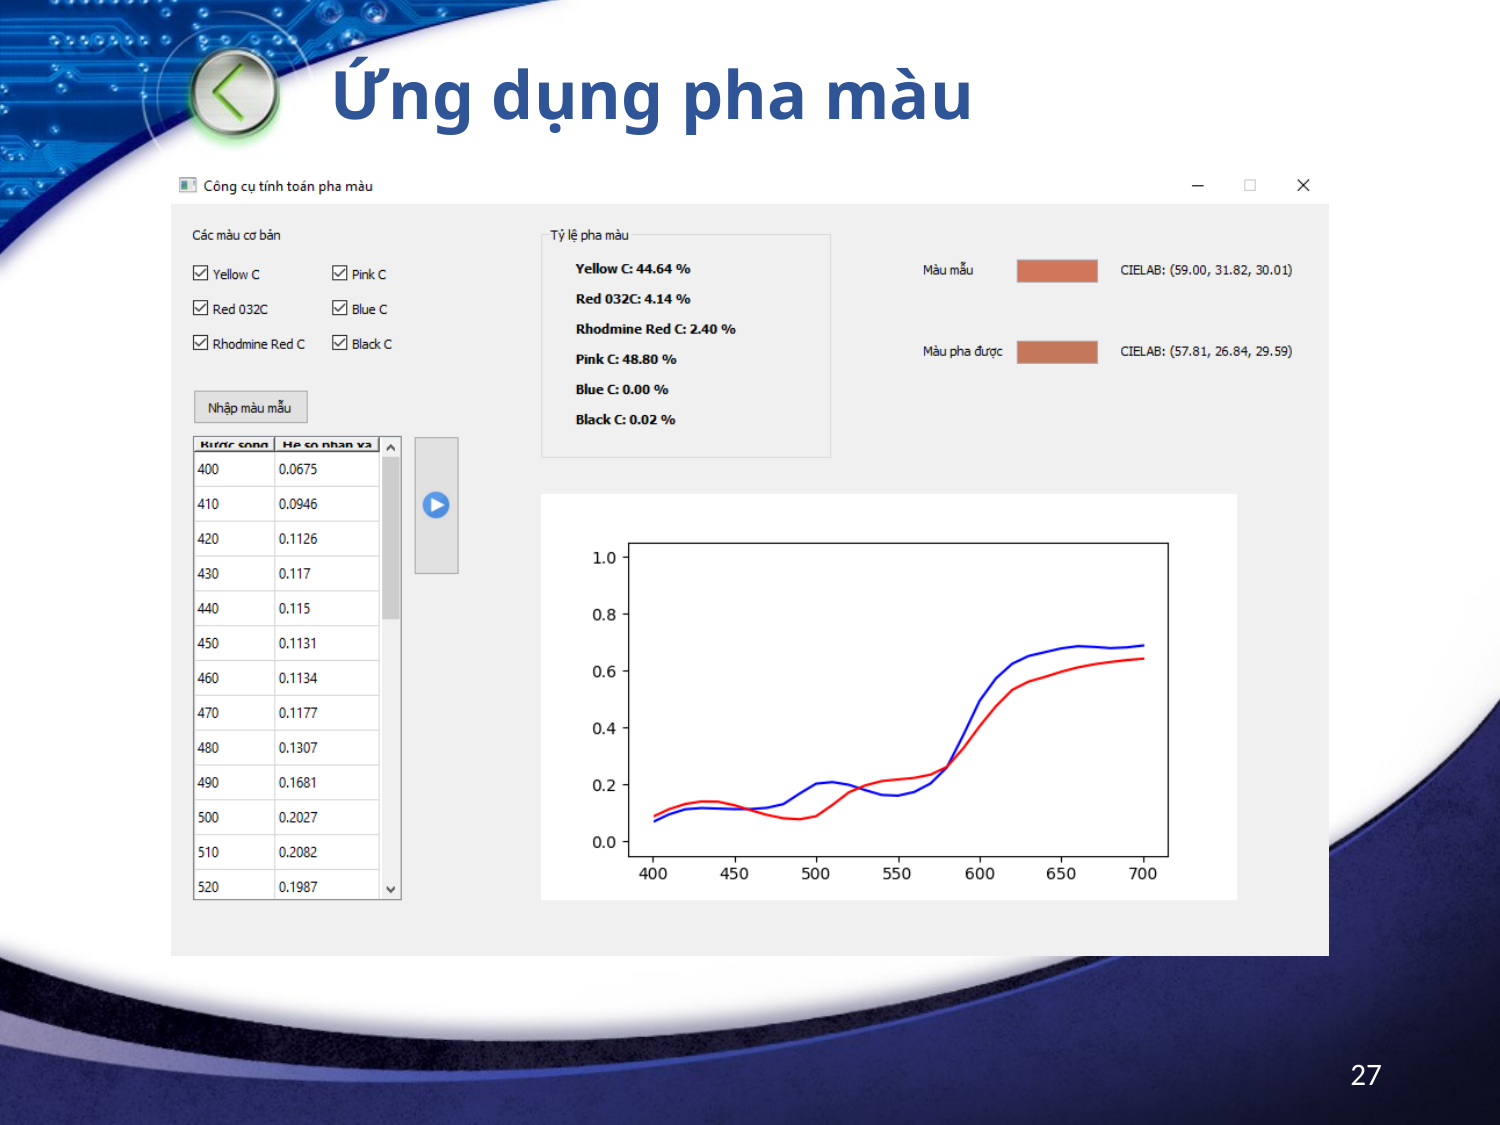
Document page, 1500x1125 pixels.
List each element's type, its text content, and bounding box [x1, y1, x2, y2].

slide_number 27 [1059, 1042, 1397, 1103]
title Ứng dụng pha màu [315, 51, 1453, 144]
picture [0, 0, 1500, 1125]
